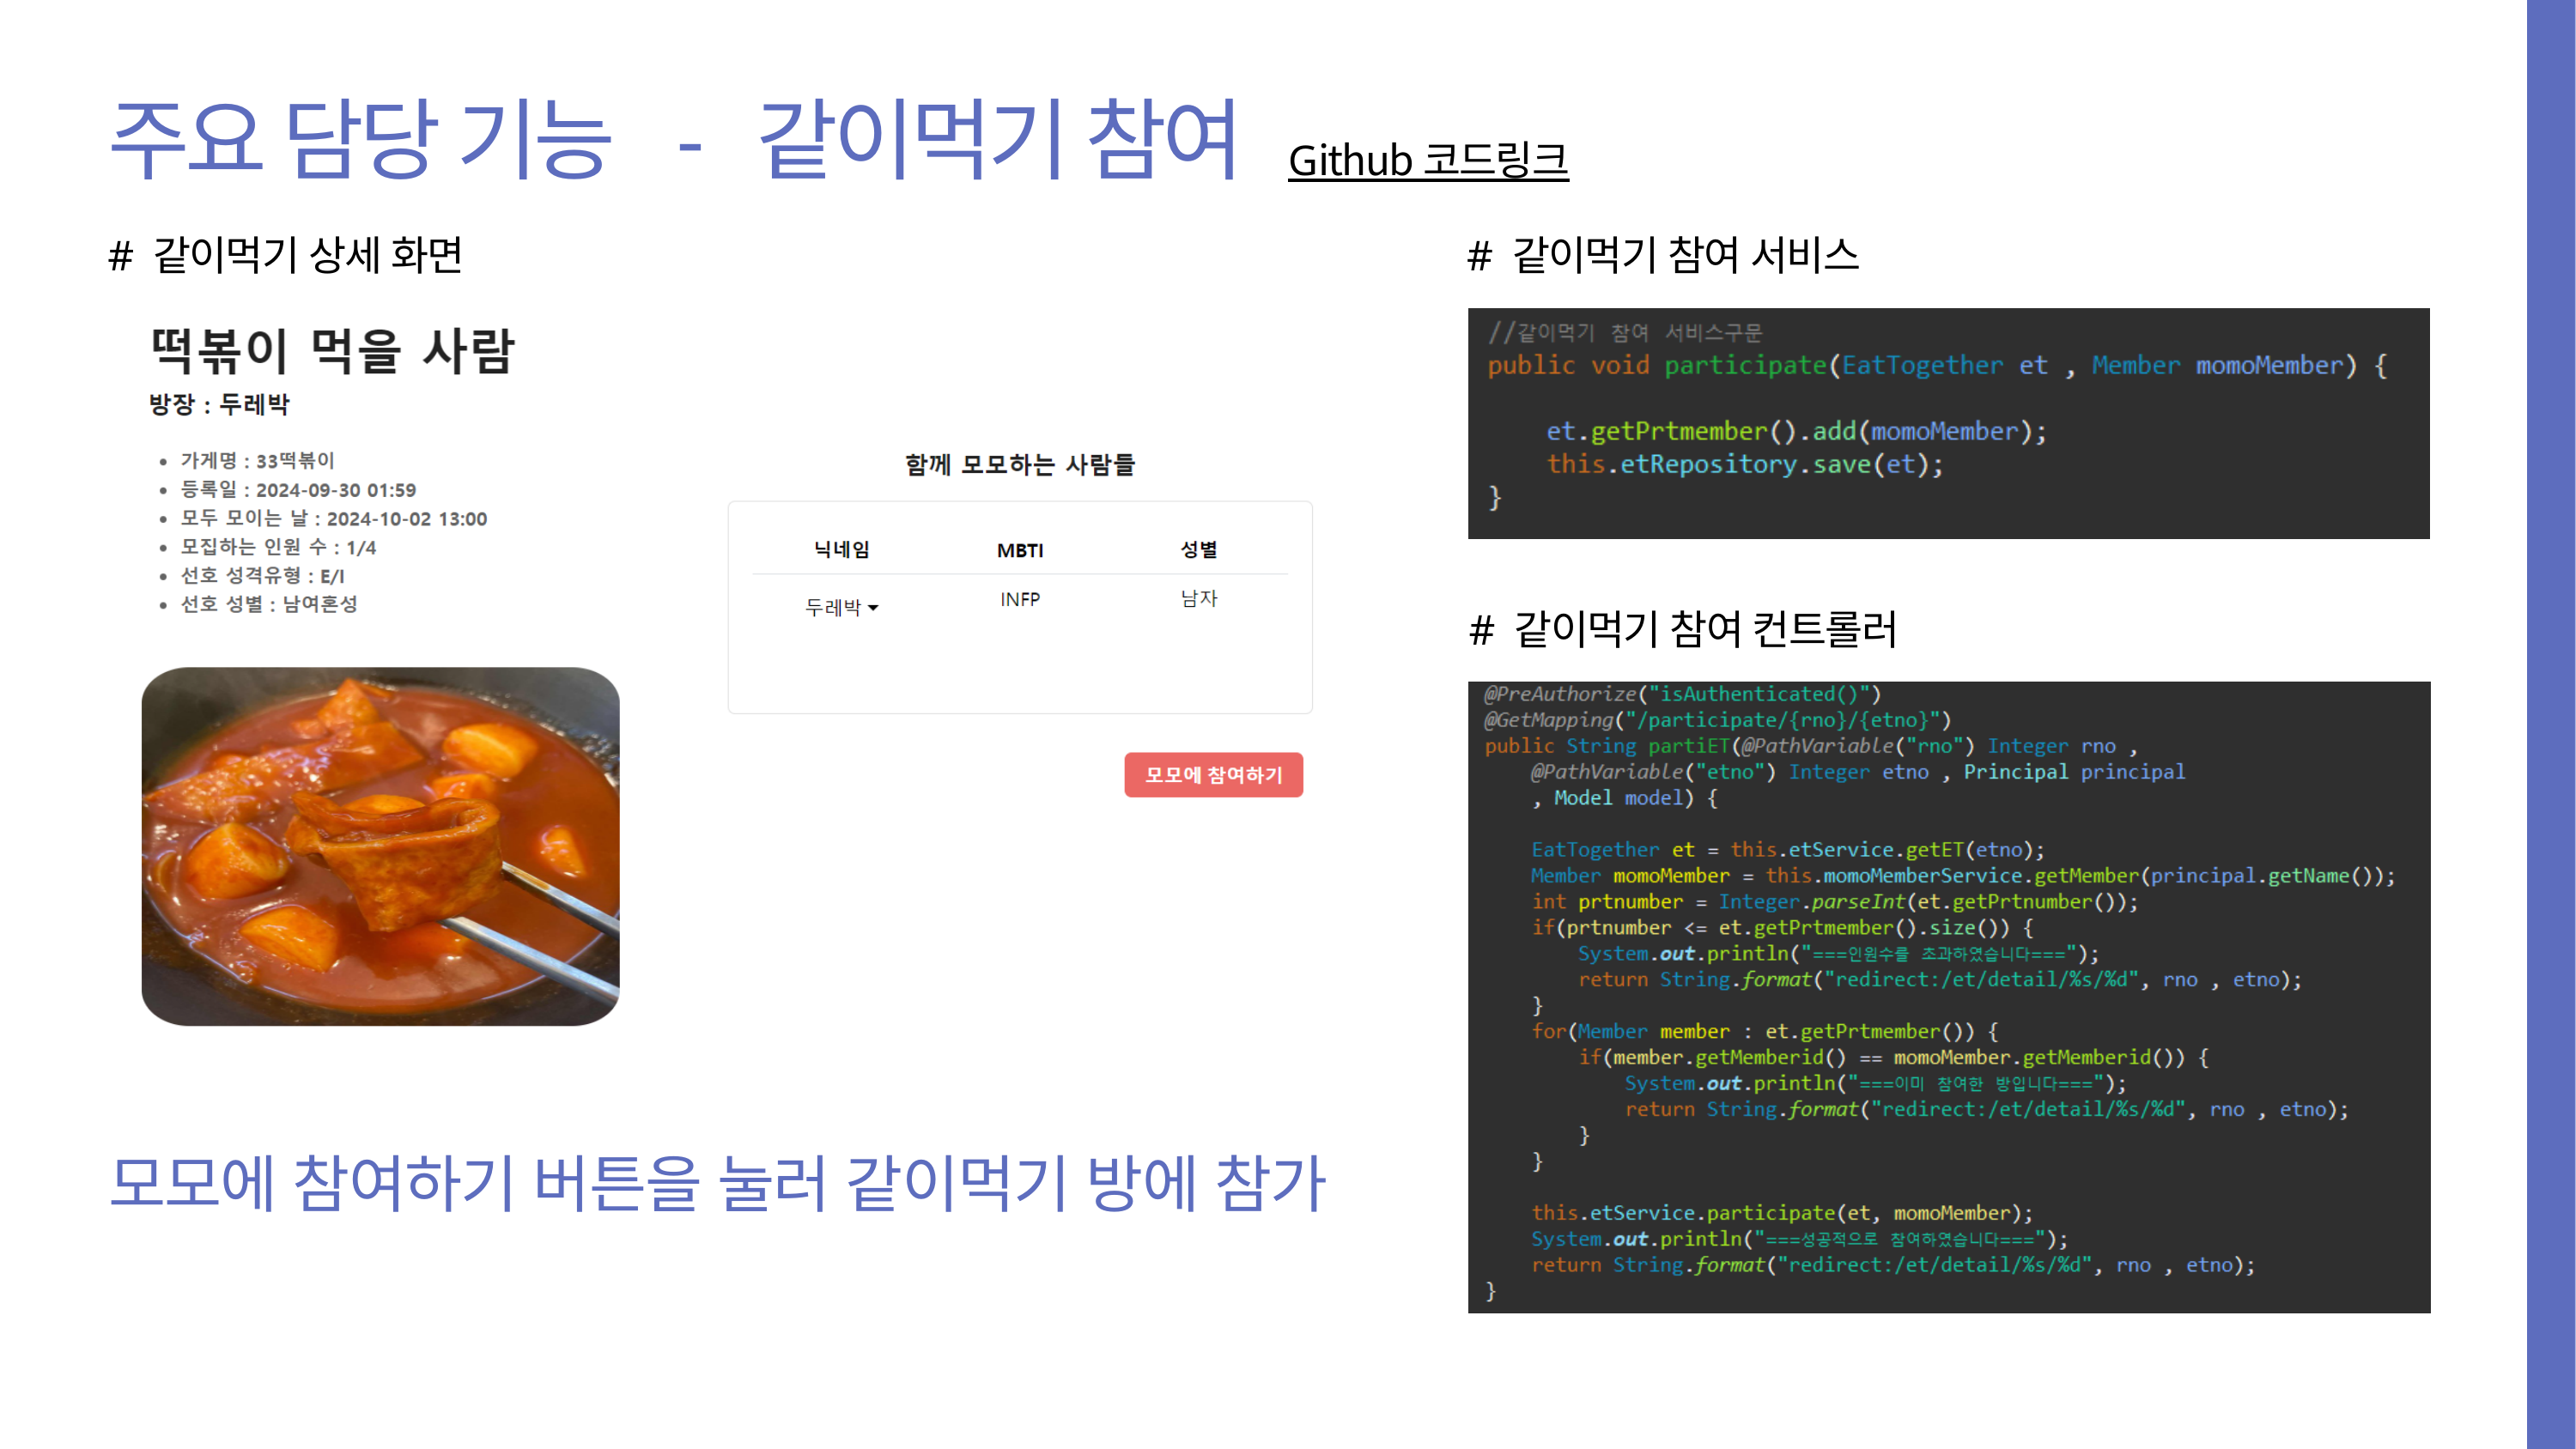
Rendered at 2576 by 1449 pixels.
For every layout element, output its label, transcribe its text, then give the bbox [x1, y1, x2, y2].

picture [1468, 681, 2432, 1313]
text_box 모모에 참여하기 버튼을 눌러 같이먹기 방에 참가 [108, 1131, 1360, 1257]
picture [2527, 0, 2576, 1449]
text_box # 같이먹기 참여 컨트롤러 [1468, 585, 1959, 660]
text_box 주요 담당 기능 - 같이먹기 참여 [107, 88, 2052, 213]
picture [106, 312, 1337, 1048]
text_box Github 코드링크 [1288, 112, 1778, 187]
text_box # 같이먹기 참여 서비스 [1467, 211, 1957, 286]
picture [1468, 307, 2430, 539]
text_box # 같이먹기 상세 화면 [107, 211, 598, 286]
